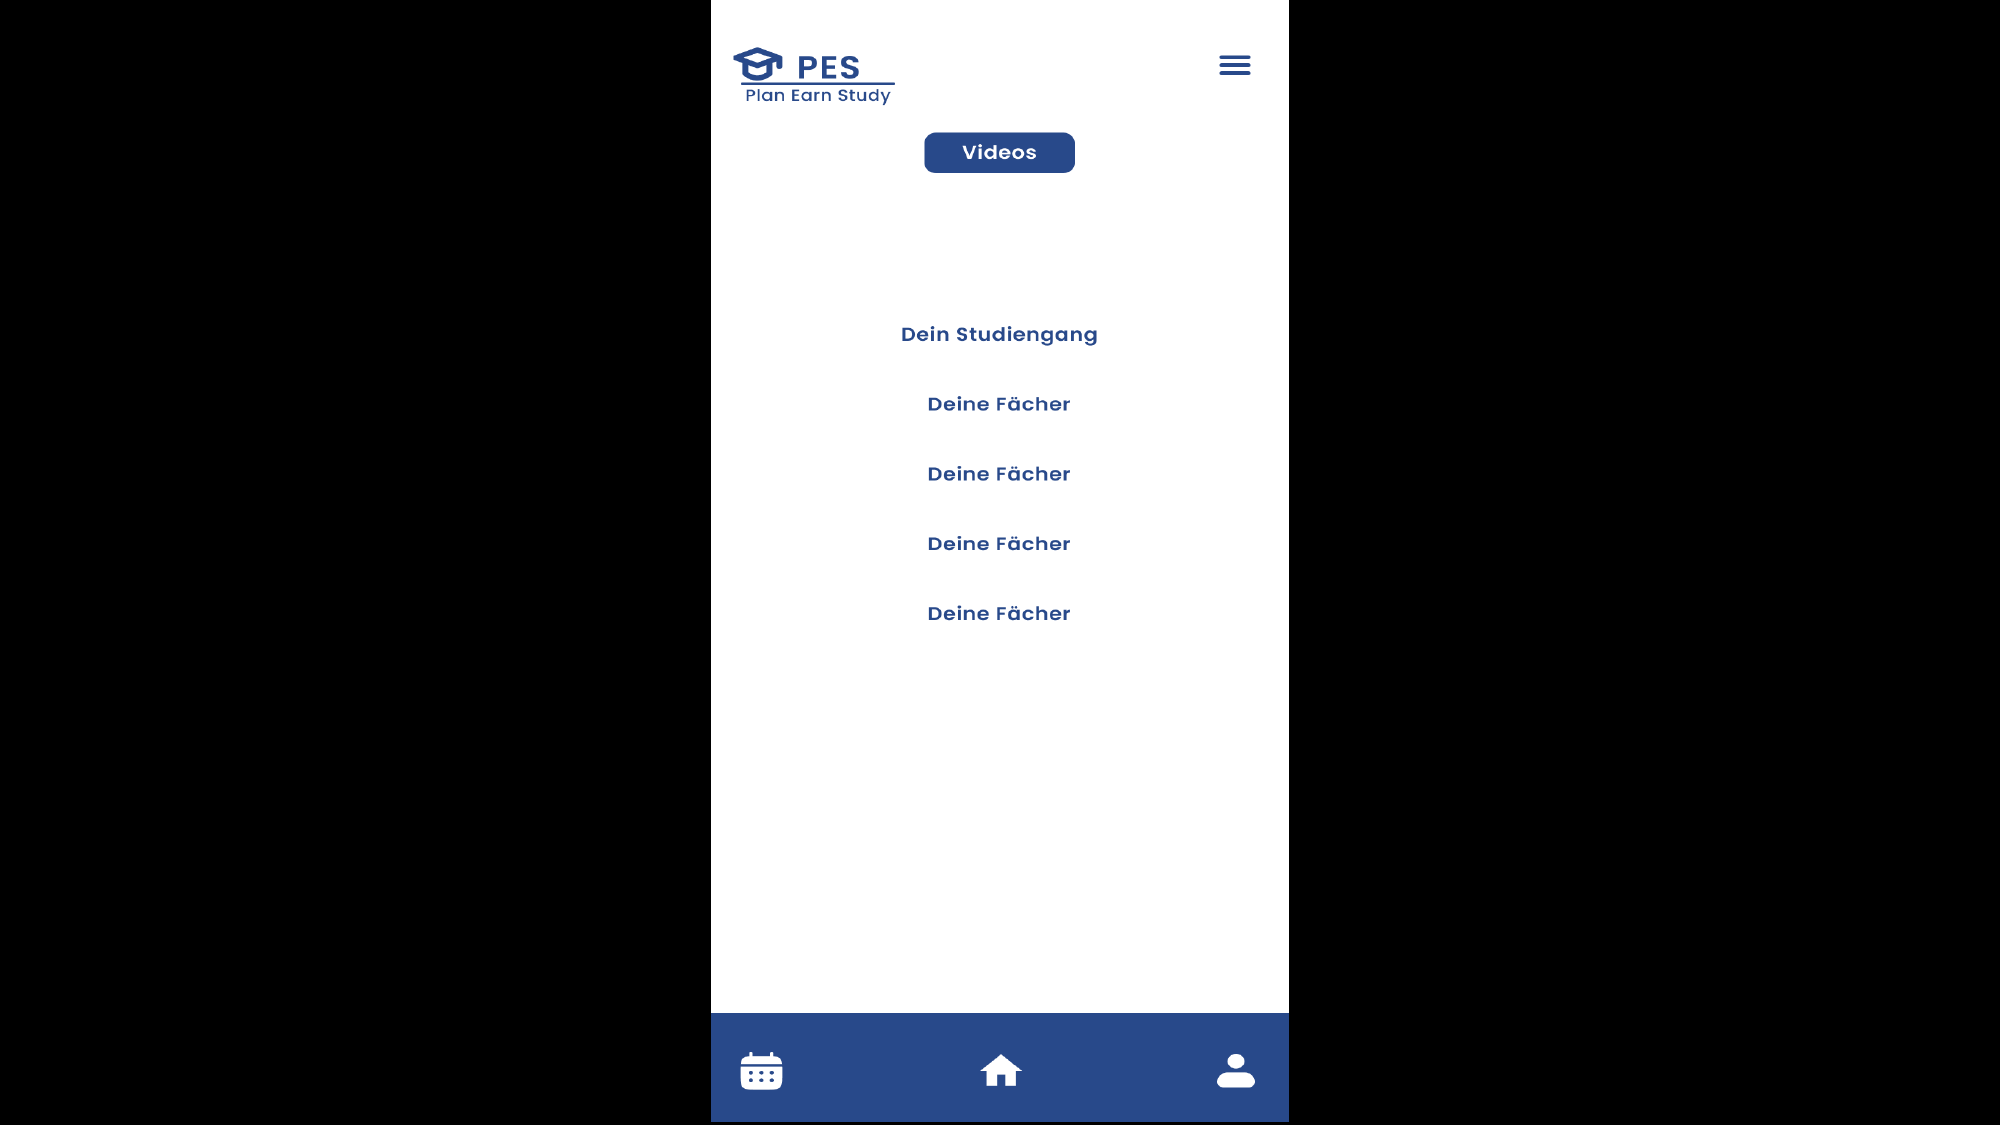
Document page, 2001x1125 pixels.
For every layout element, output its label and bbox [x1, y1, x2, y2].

picture [710, 0, 1290, 1123]
